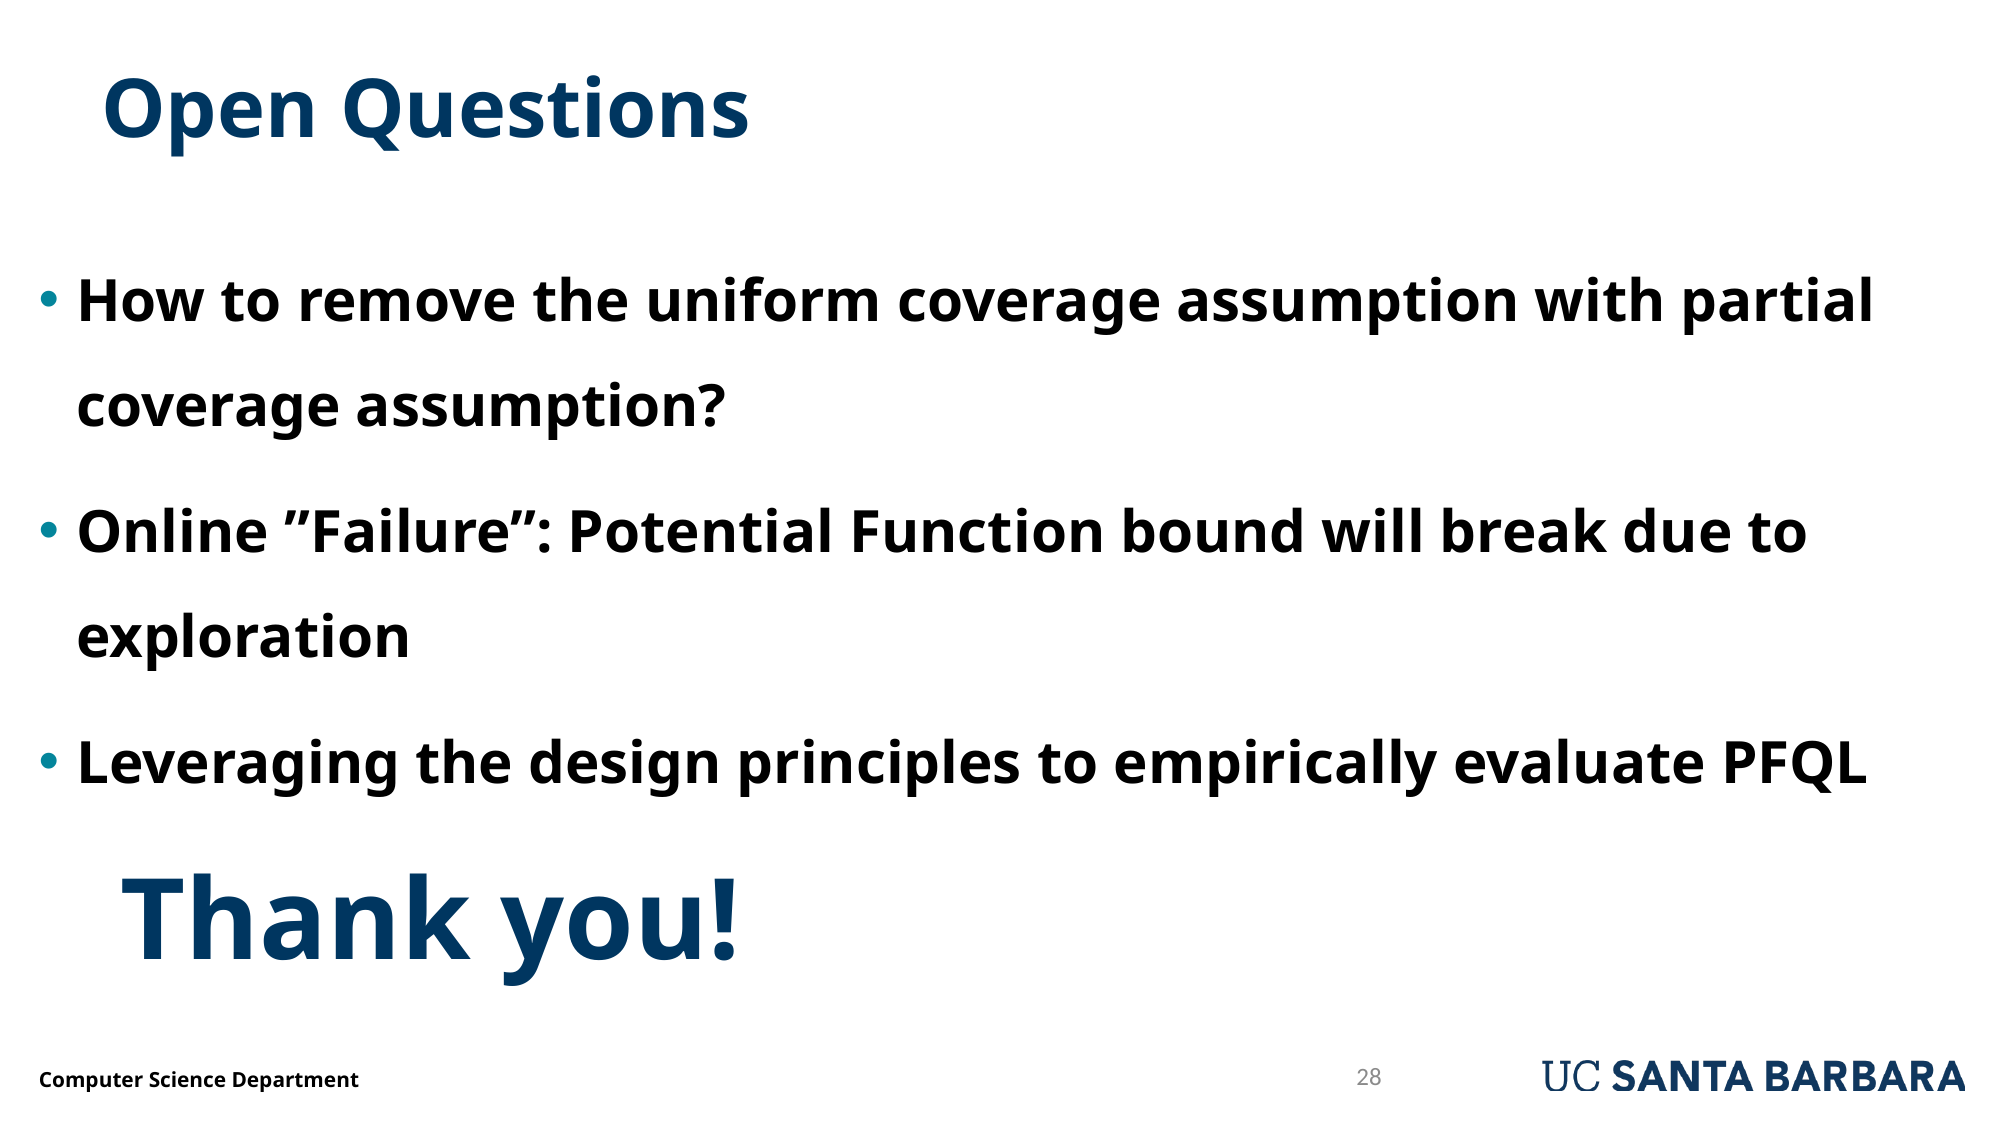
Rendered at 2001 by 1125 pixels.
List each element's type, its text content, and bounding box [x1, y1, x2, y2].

title Open Questions [86, 59, 1914, 158]
list How to remove the uniform coverage assumption with partial coverage assumption? Online ”Failure”: Potential Function bound will break due to exploration Leveraging the design principles to empirically evaluate PFQL [23, 221, 2000, 611]
text_box Thank you! [105, 855, 1933, 953]
text_box 28 [1059, 1044, 1397, 1105]
